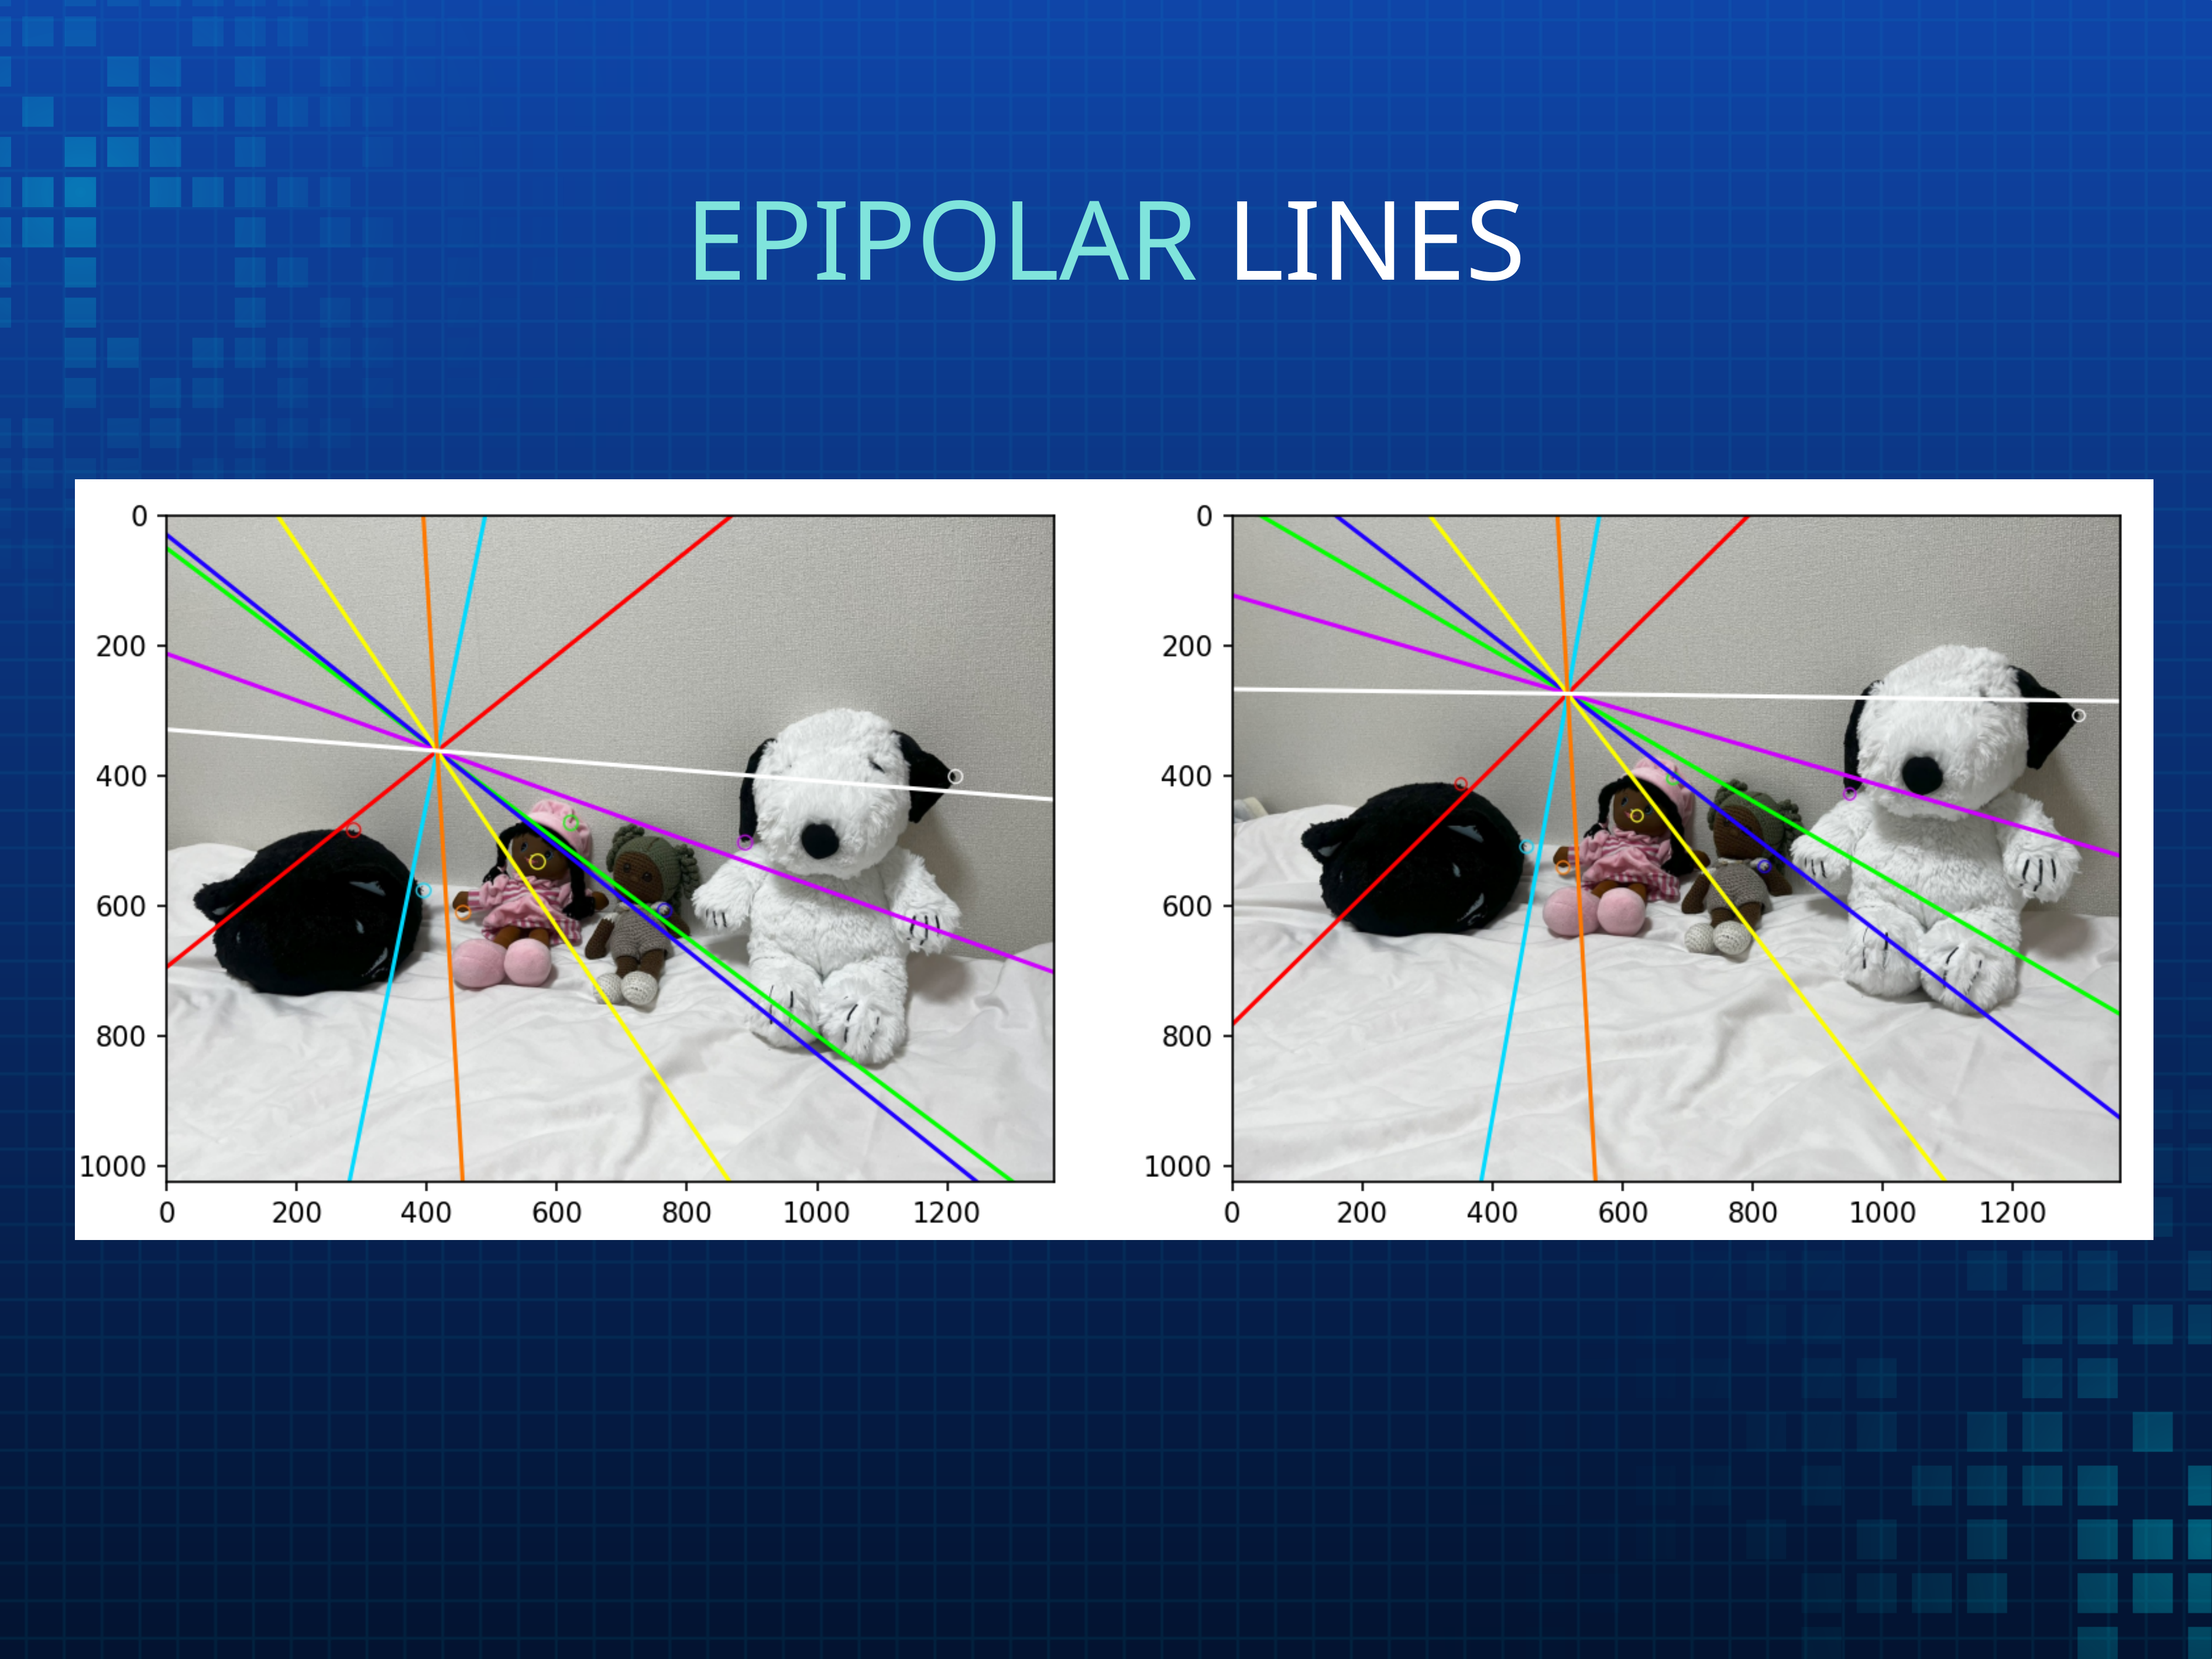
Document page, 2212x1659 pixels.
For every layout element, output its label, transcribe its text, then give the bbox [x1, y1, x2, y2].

picture [0, 0, 2212, 1659]
title EPIPOLAR LINES [75, 143, 2137, 328]
